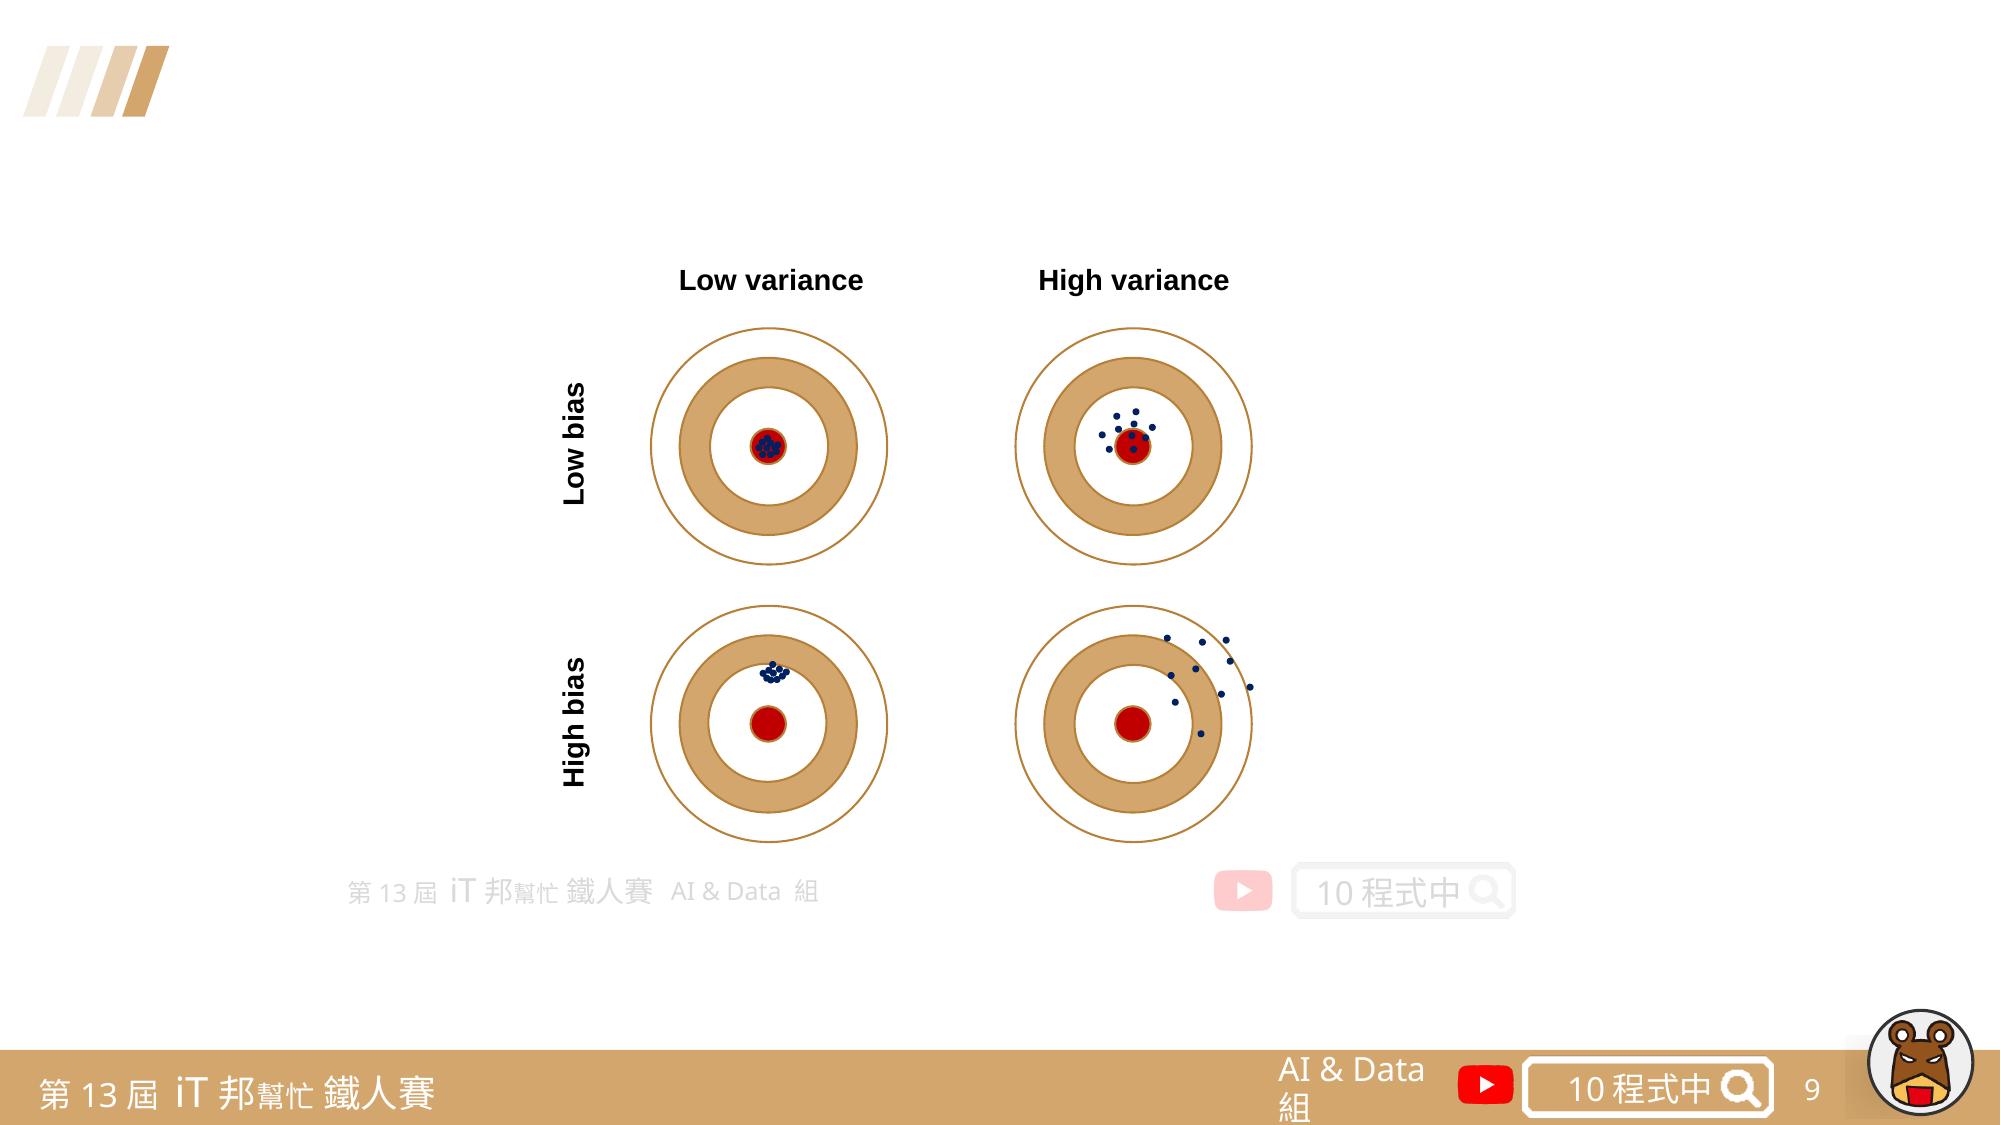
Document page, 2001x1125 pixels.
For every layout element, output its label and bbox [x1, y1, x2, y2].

picture [1871, 1012, 1971, 1112]
text_box [335, 778, 1564, 1003]
picture [1410, 962, 1774, 1125]
text_box [551, 257, 1254, 778]
